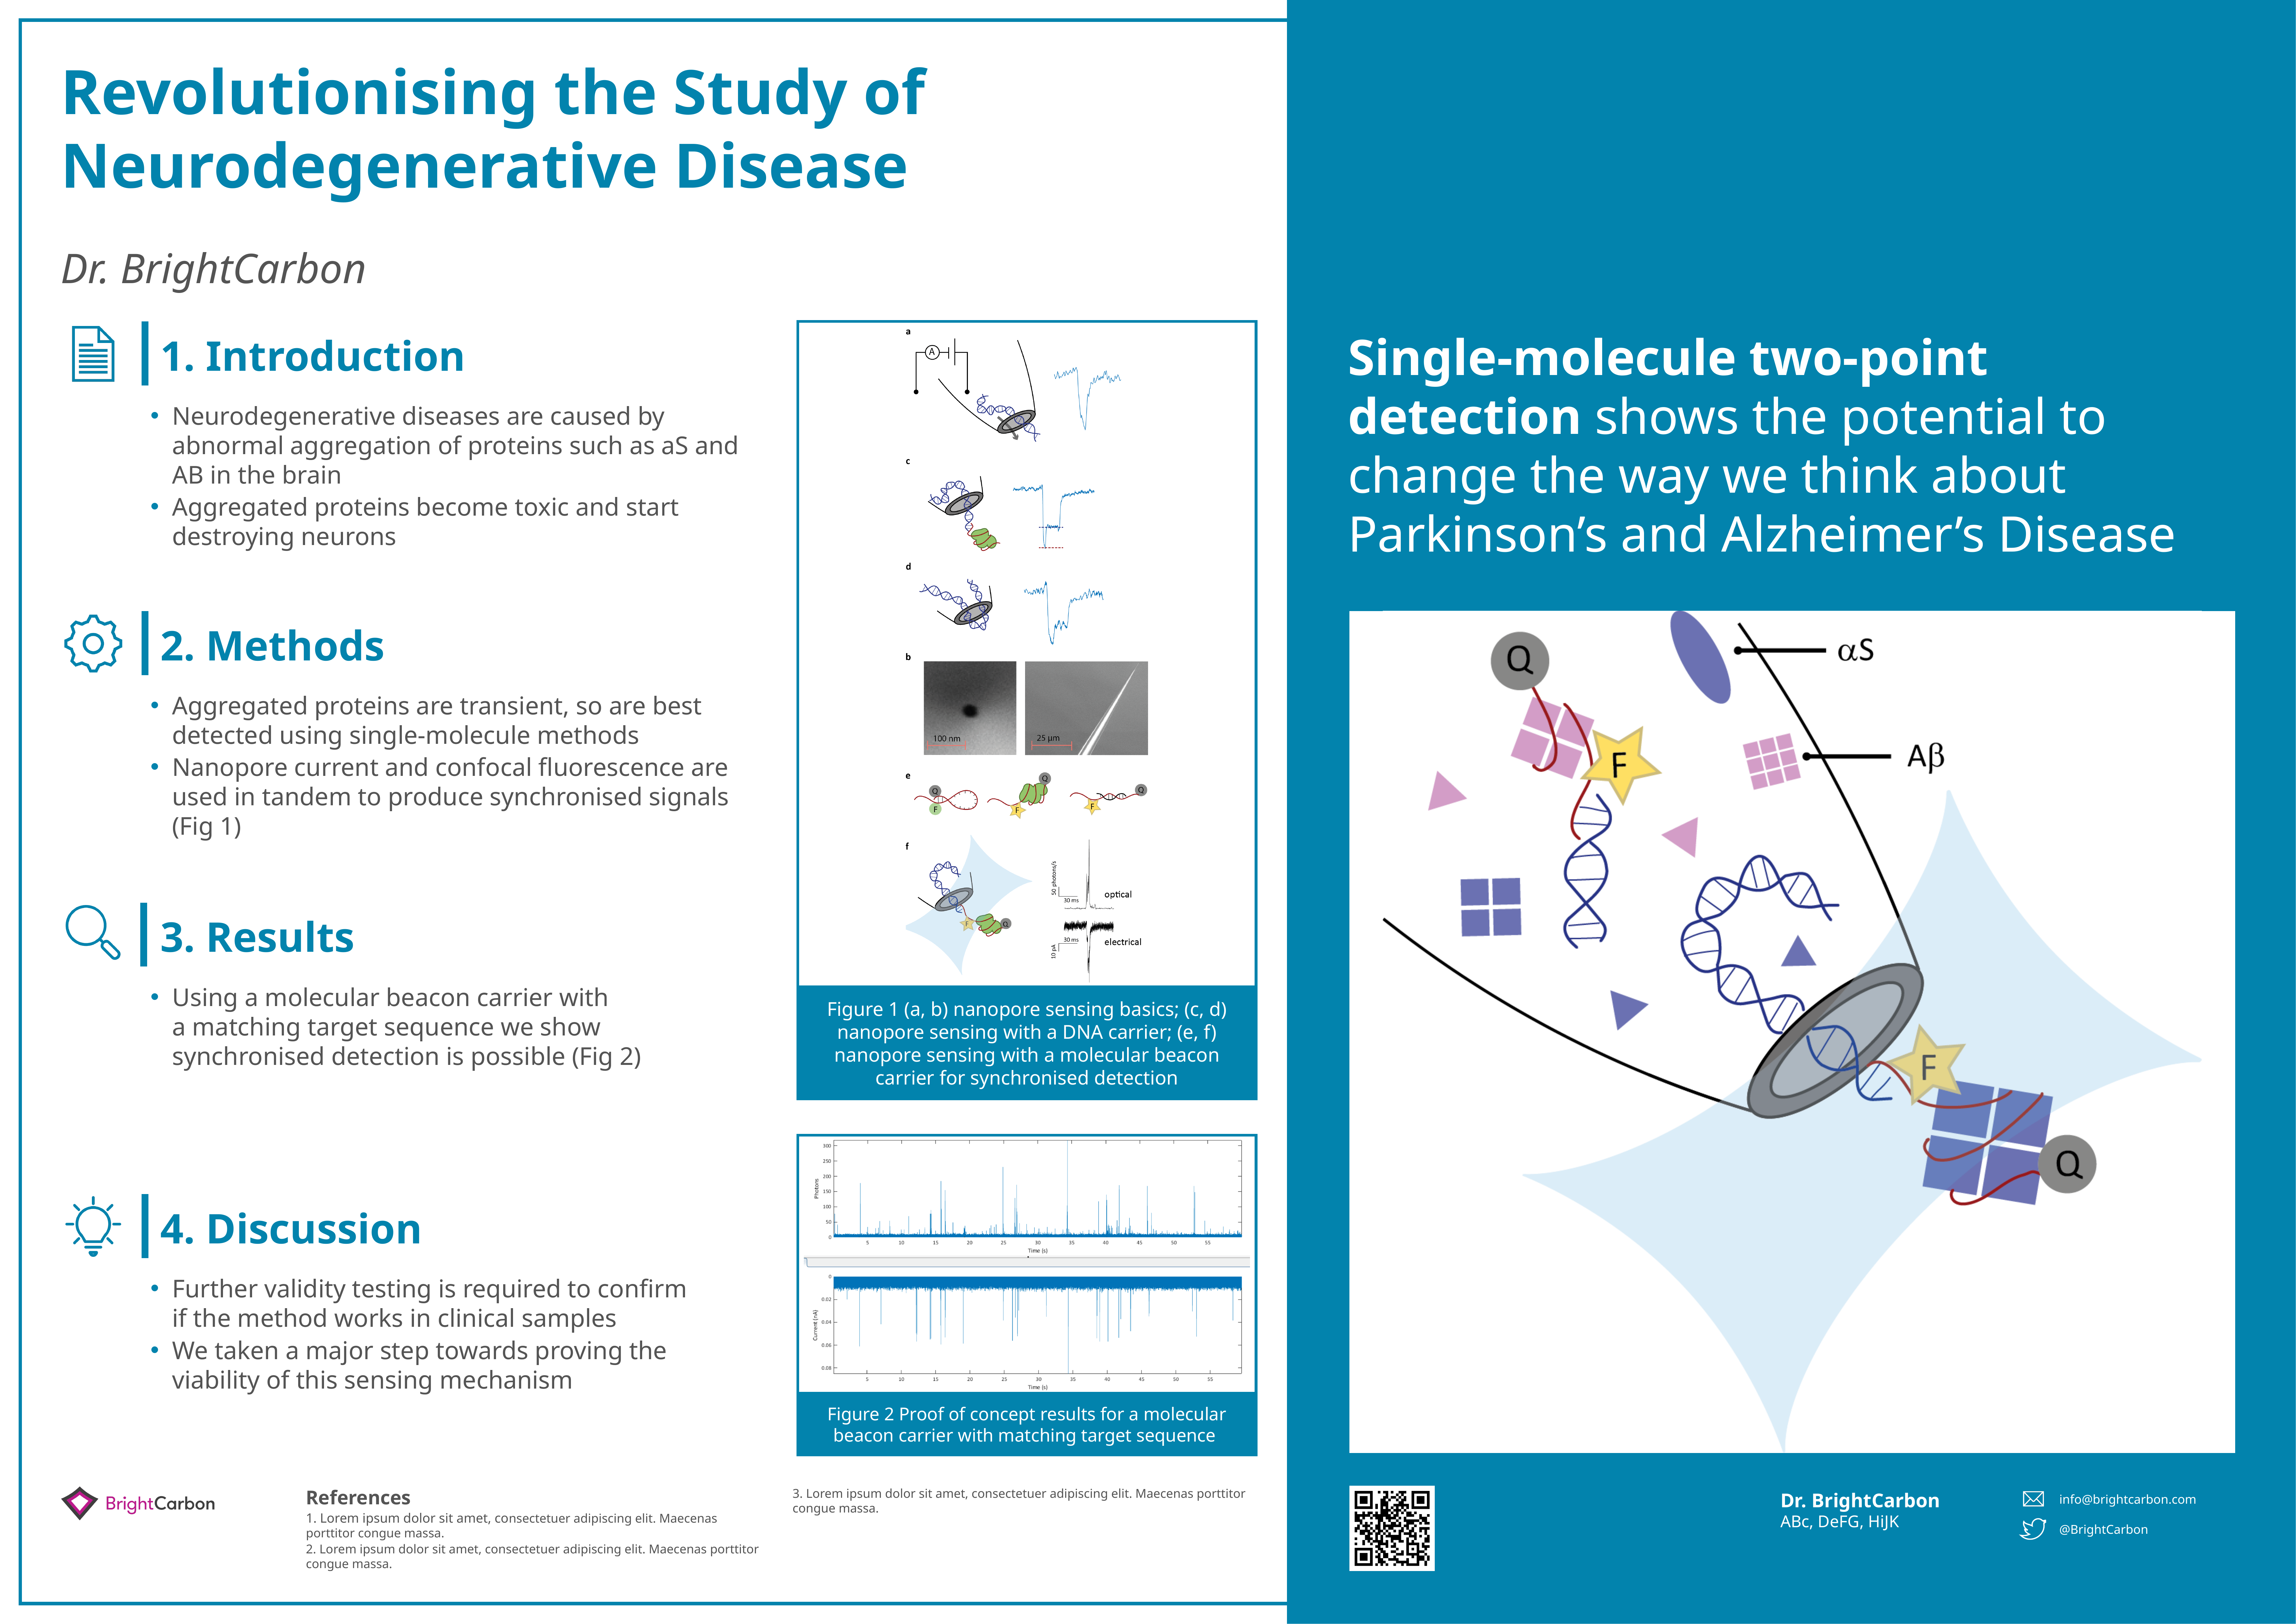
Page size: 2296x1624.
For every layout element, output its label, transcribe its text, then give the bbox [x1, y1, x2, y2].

picture [60, 899, 126, 965]
picture [60, 321, 126, 386]
text_box References 1. Lorem ipsum dolor sit amet, consectetuer adipiscing elit. Maecenas porttitor congue massa. 2. Lorem ipsum dolor sit amet, consectetuer adipiscing elit. Maecenas porttitor congue massa. 3. Lorem ipsum dolor sit amet, consectetuer adipiscing elit. Maecenas porttitor congue massa. [306, 1485, 1256, 1571]
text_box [797, 1135, 1256, 1455]
picture [1350, 1486, 1434, 1571]
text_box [2021, 1486, 2235, 1539]
text_box Single-molecule two-point detection shows the potential to change the way we think about Parkinson’s and Alzheimer’s Disease [1287, 0, 2296, 1624]
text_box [1349, 611, 2235, 1453]
text_box Dr. BrightCarbon ABc, DeFG, HiJK [1775, 1486, 1990, 1571]
text_box [797, 321, 1256, 987]
picture [60, 1486, 219, 1523]
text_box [906, 326, 1148, 983]
text_box Figure 1 (a, b) nanopore sensing basics; (c, d) nanopore sensing with a DNA carrier; (e, f) nanopore sensing with a molecular beacon carrier for synchronised detection [797, 987, 1256, 1099]
picture [60, 1194, 126, 1259]
text_box Dr. BrightCarbon [60, 242, 1256, 293]
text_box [141, 321, 766, 1455]
picture [53, 604, 133, 683]
text_box Revolutionising the Study of Neurodegenerative Disease [60, 53, 1256, 210]
